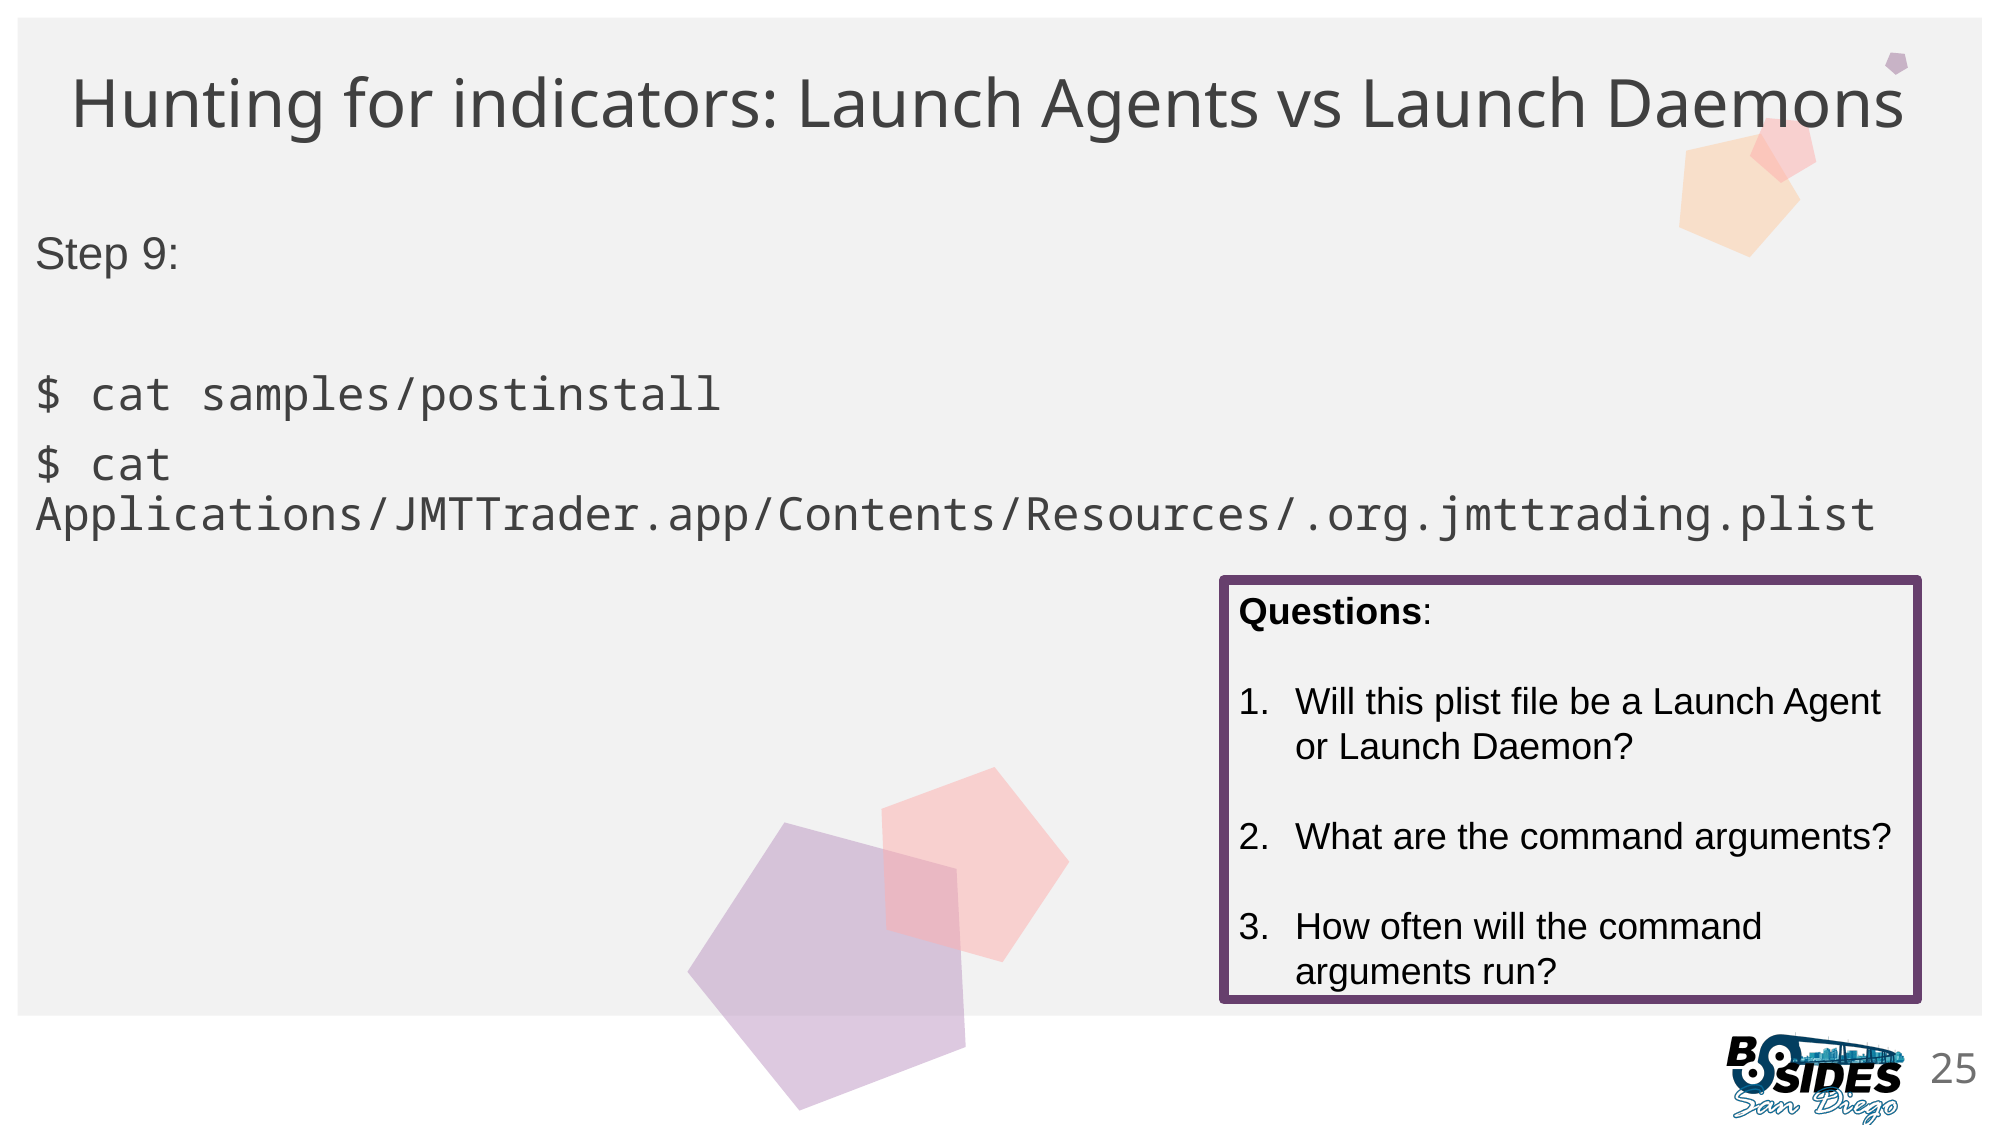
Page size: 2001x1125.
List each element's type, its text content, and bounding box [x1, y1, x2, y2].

slide_number 25 [1917, 1024, 1979, 1116]
picture [1713, 1023, 1912, 1125]
text_box Questions: Will this plist file be a Launch Agent or Launch Daemon? What are the command arguments? How often will the command arguments run? [1223, 579, 1918, 1000]
title Hunting for indicators: Launch Agents vs Launch Daemons [70, 70, 1932, 142]
list Step 9: $ cat samples/postinstall $ cat Applications/JMTTrader.app/Contents/Resources/.org.jmttrading.plist [34, 230, 2000, 775]
